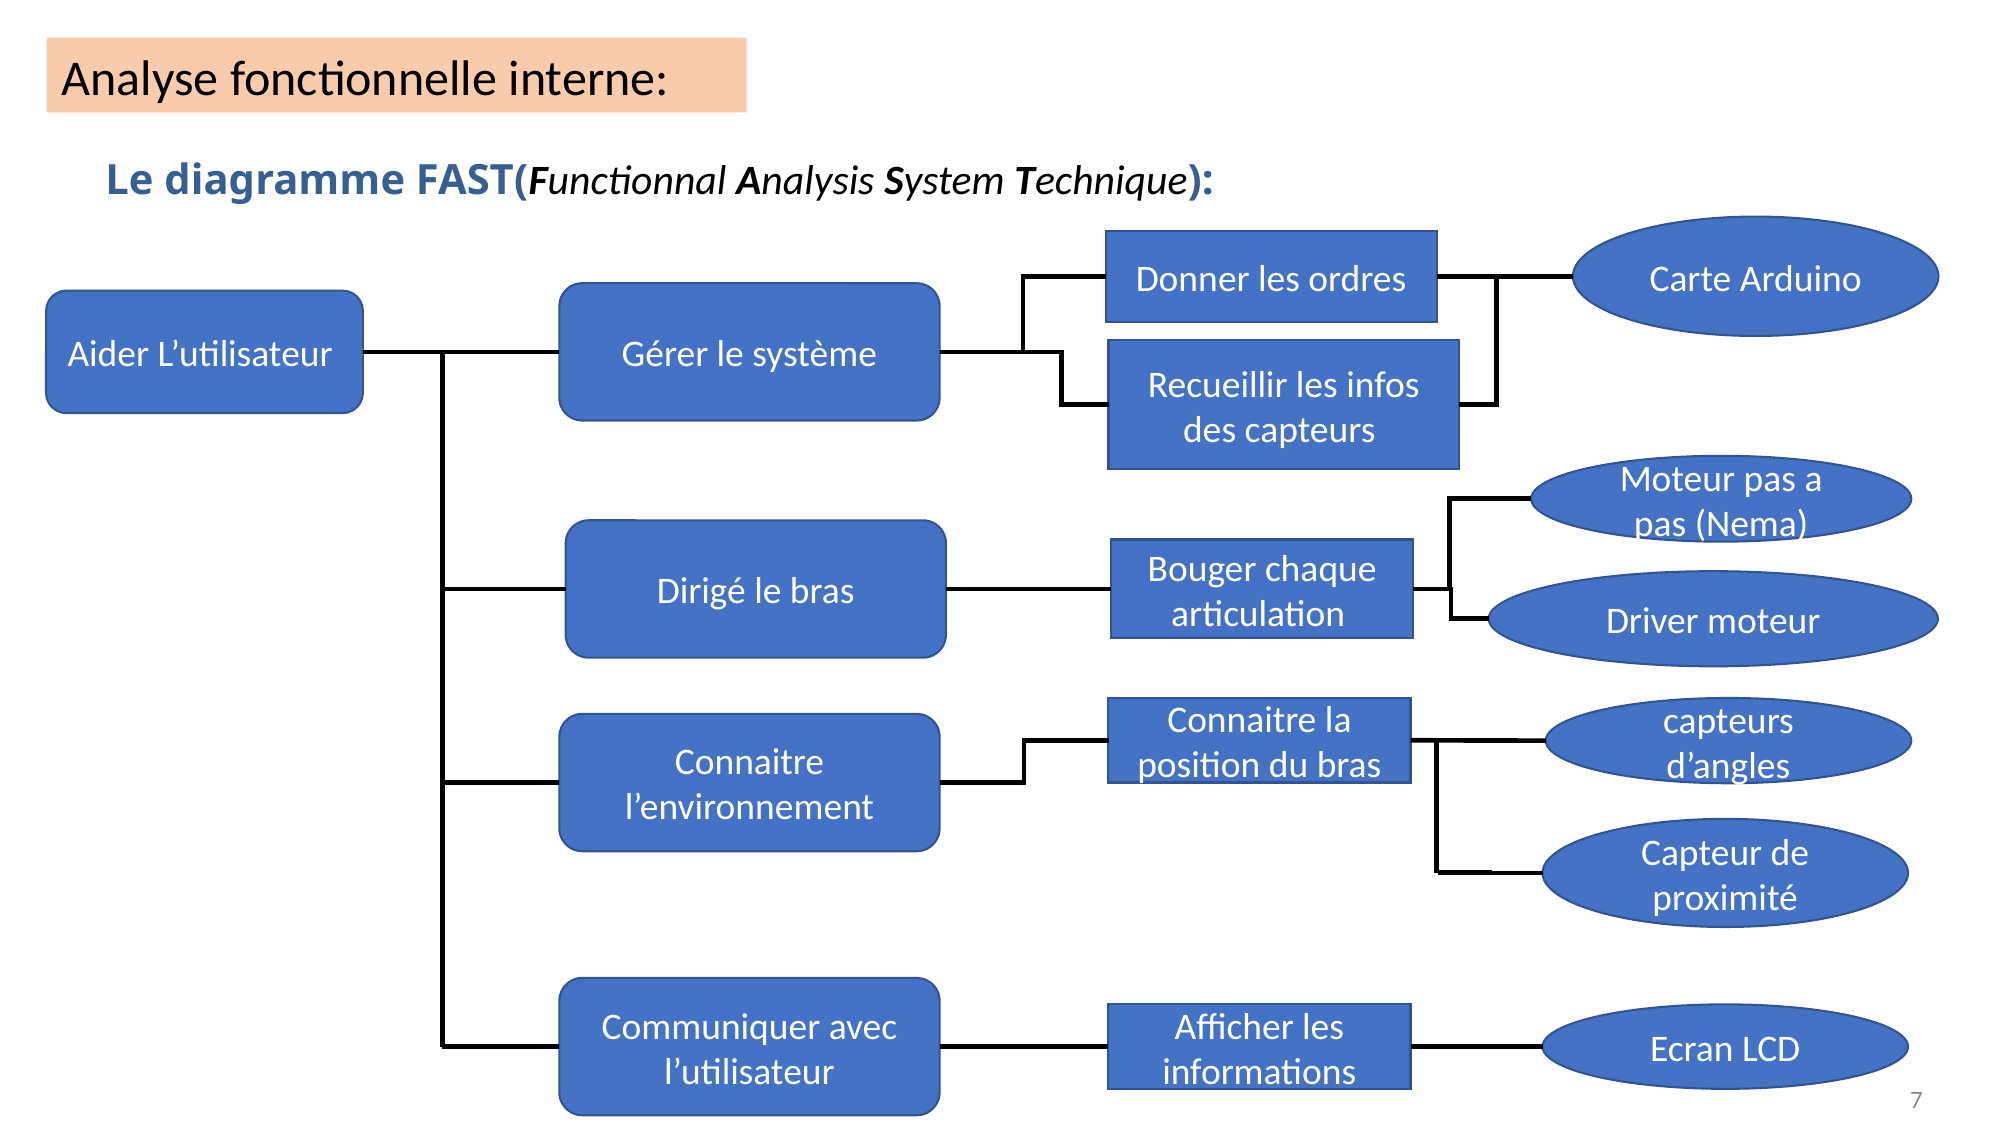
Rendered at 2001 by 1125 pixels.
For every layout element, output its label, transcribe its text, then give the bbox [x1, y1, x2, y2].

text_box Recueillir les infos des capteurs [1107, 339, 1460, 470]
text_box capteurs d’angles [1545, 696, 1913, 785]
text_box Ecran LCD [1541, 1003, 1910, 1069]
text_box Connaitre la position du bras [1107, 697, 1412, 784]
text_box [1413, 588, 1489, 619]
text_box Carte Arduino [1572, 215, 1940, 337]
text_box Connaitre l’environnement [558, 712, 941, 853]
text_box Analyse fonctionnelle interne: [46, 37, 747, 113]
text_box Driver moteur [1487, 570, 1939, 668]
text_box Moteur pas a pas (Nema) [1530, 454, 1913, 543]
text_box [939, 740, 1109, 783]
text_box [1015, 351, 1109, 405]
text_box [939, 276, 1107, 352]
text_box Aider L’utilisateur [44, 289, 364, 415]
text_box Communiquer avec l’utilisateur [558, 976, 941, 1117]
text_box Capteur de proximité [1541, 817, 1910, 929]
text_box Gérer le système [558, 282, 941, 422]
text_box Bouger chaque articulation [1110, 538, 1414, 639]
text_box Afficher les informations [1107, 1003, 1412, 1090]
text_box Donner les ordres [1105, 230, 1438, 323]
text_box Le diagramme FAST(Functionnal Analysis System Technique): [90, 145, 1229, 211]
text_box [1445, 502, 1536, 585]
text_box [1413, 321, 1543, 360]
text_box Dirigé le bras [564, 519, 947, 659]
slide_number 7 [1488, 1069, 1938, 1125]
